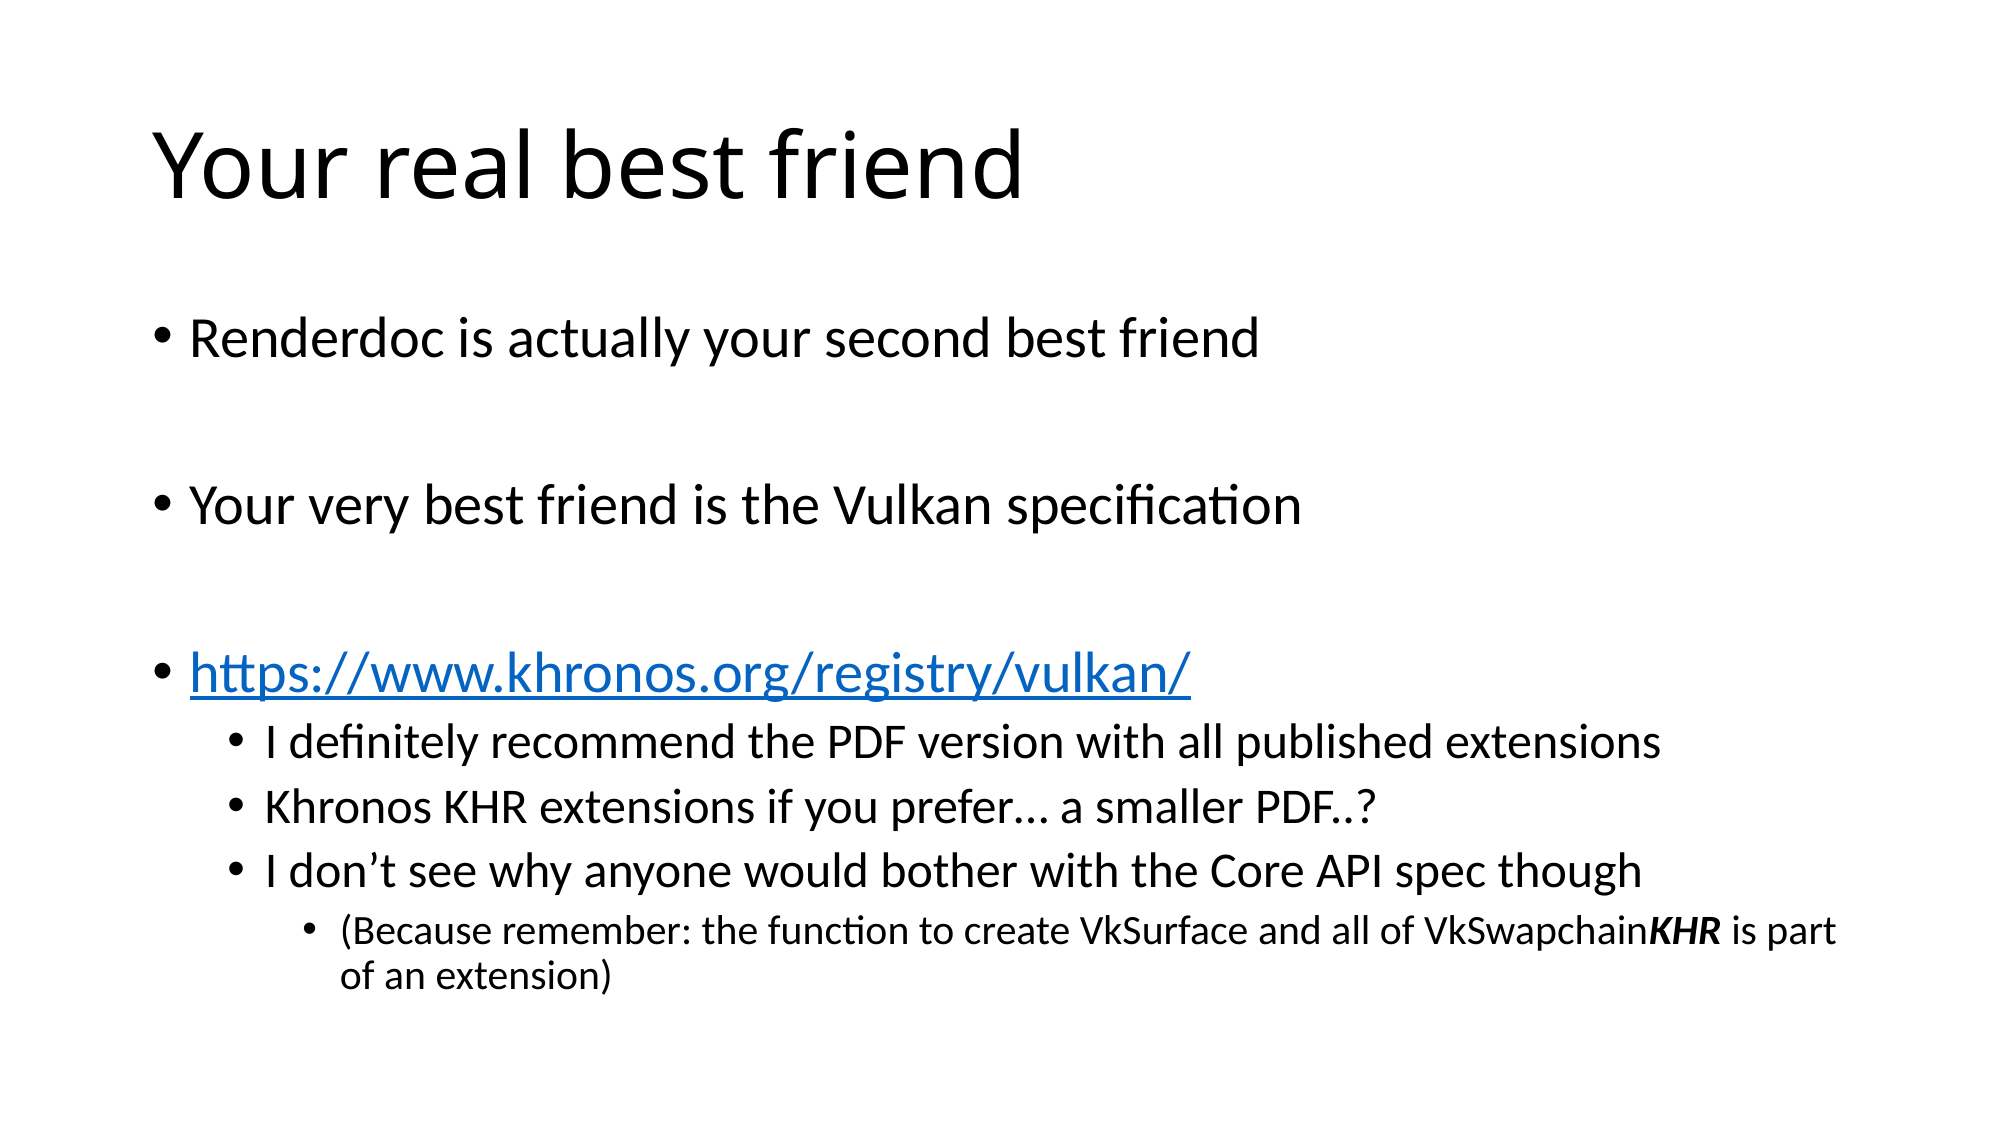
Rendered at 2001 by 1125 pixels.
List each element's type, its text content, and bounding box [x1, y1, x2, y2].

list Renderdoc is actually your second best friend Your very best friend is the Vulkan specification https://www.khronos.org/registry/vulkan/ I definitely recommend the PDF version with all published extensions Khronos KHR extensions if you prefer… a smaller PDF..? I don’t see why anyone would bother with the Core API spec though (Because remember: the function to create VkSurface and all of VkSwapchainKHR is part of an extension) [137, 299, 1863, 1014]
title Your real best friend [137, 59, 1863, 278]
